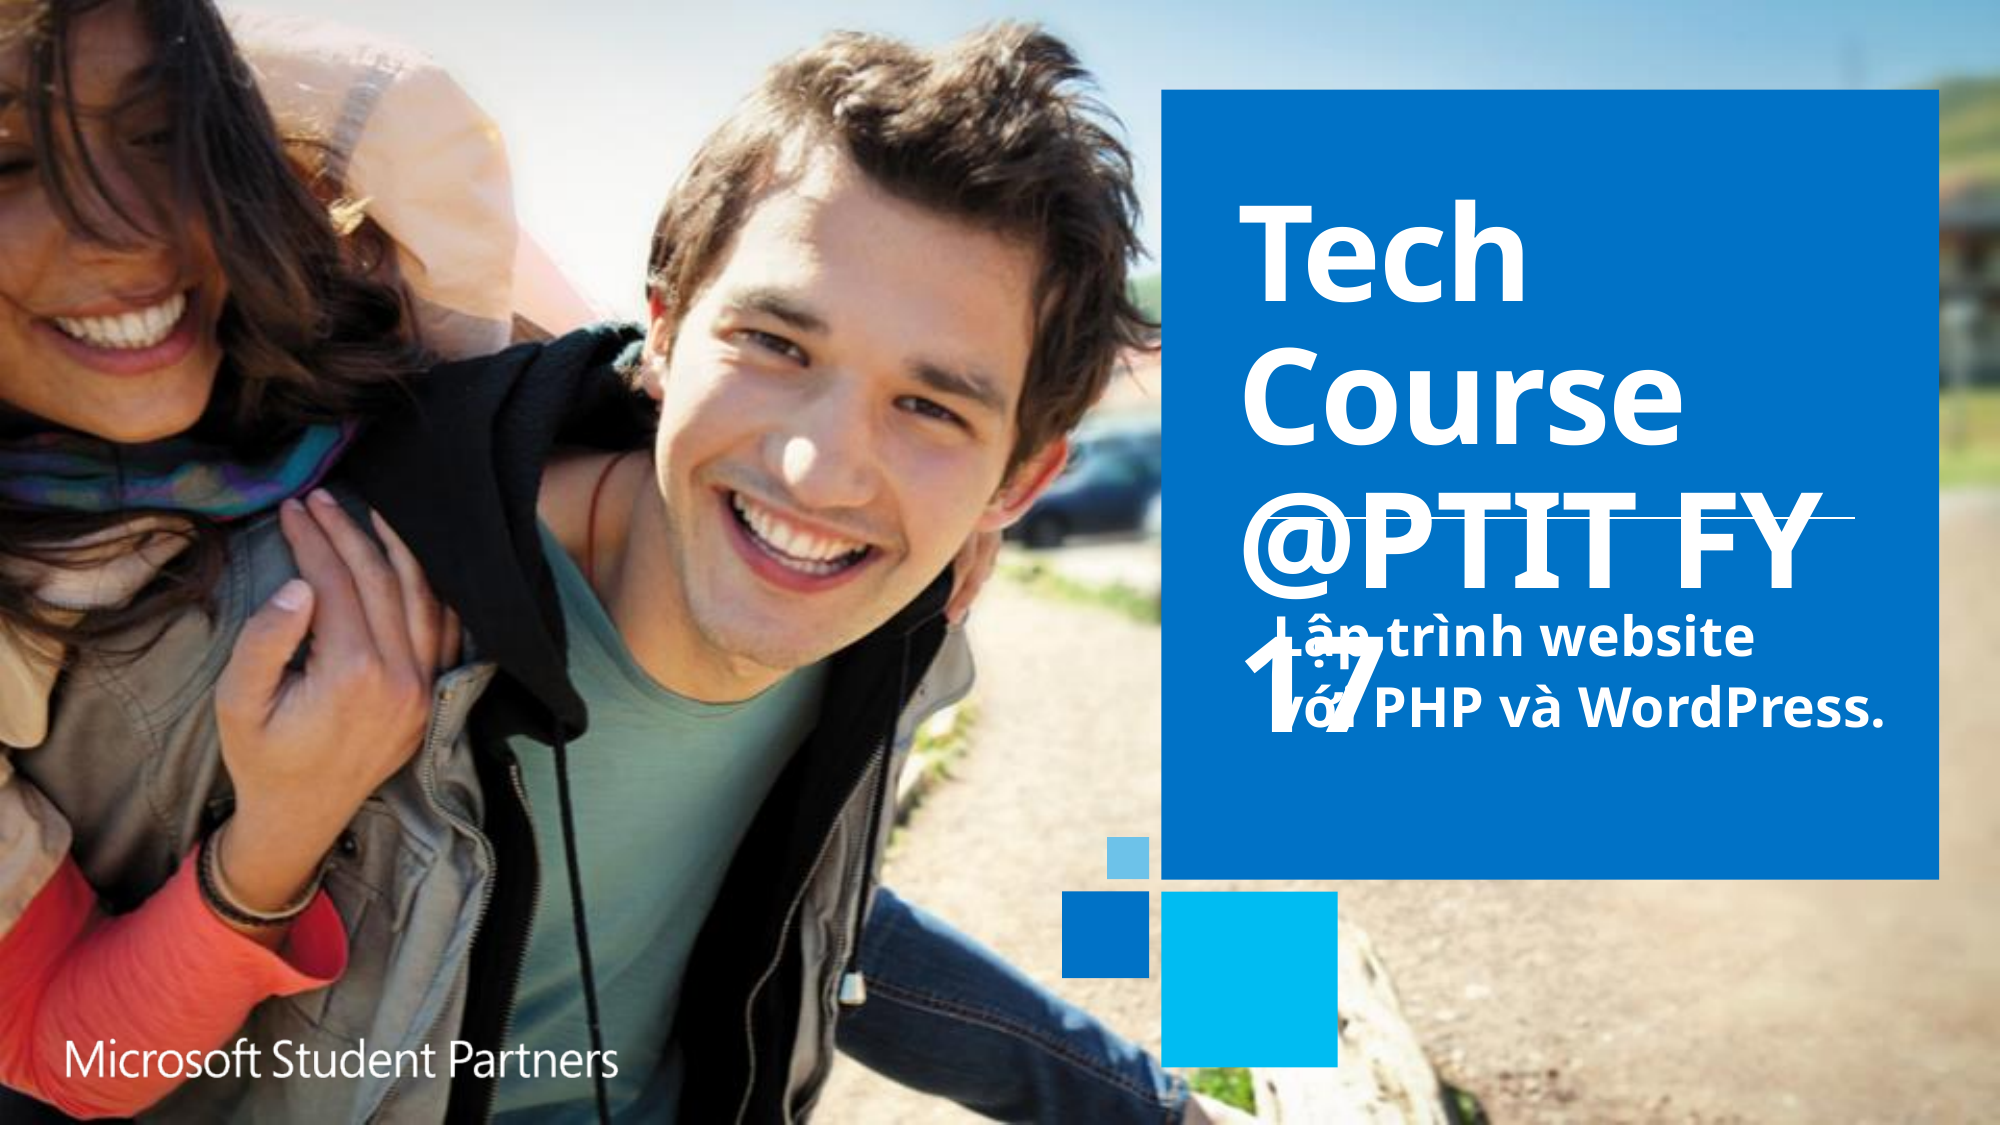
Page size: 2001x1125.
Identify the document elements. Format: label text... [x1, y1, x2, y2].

picture [0, 0, 2000, 1125]
title Tech Course @PTIT FY 17 [1222, 185, 2000, 564]
subtitle Lập trình website với PHP và WordPress. [1248, 608, 1974, 810]
